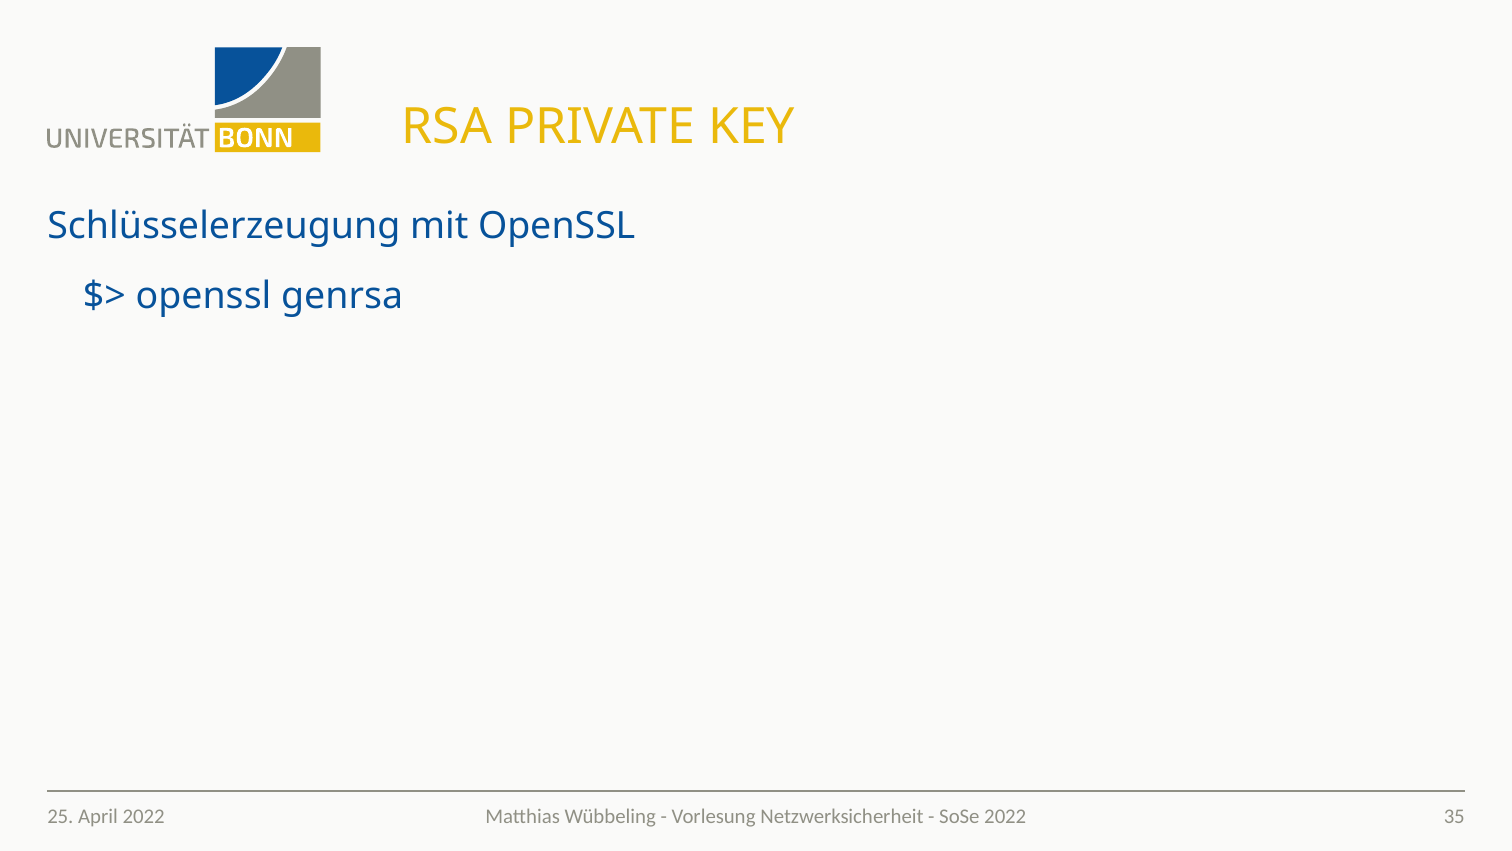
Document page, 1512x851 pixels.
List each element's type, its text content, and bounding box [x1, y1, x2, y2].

list Schlüsselerzeugung mit OpenSSL $> openssl genrsa [47, 200, 1465, 745]
footer Matthias Wübbeling - Vorlesung Netzwerksicherheit - SoSe 2022 [342, 791, 1170, 839]
slide_number 35 [1370, 791, 1465, 839]
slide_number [47, 791, 189, 839]
title RSA Private Key [401, 47, 1465, 154]
